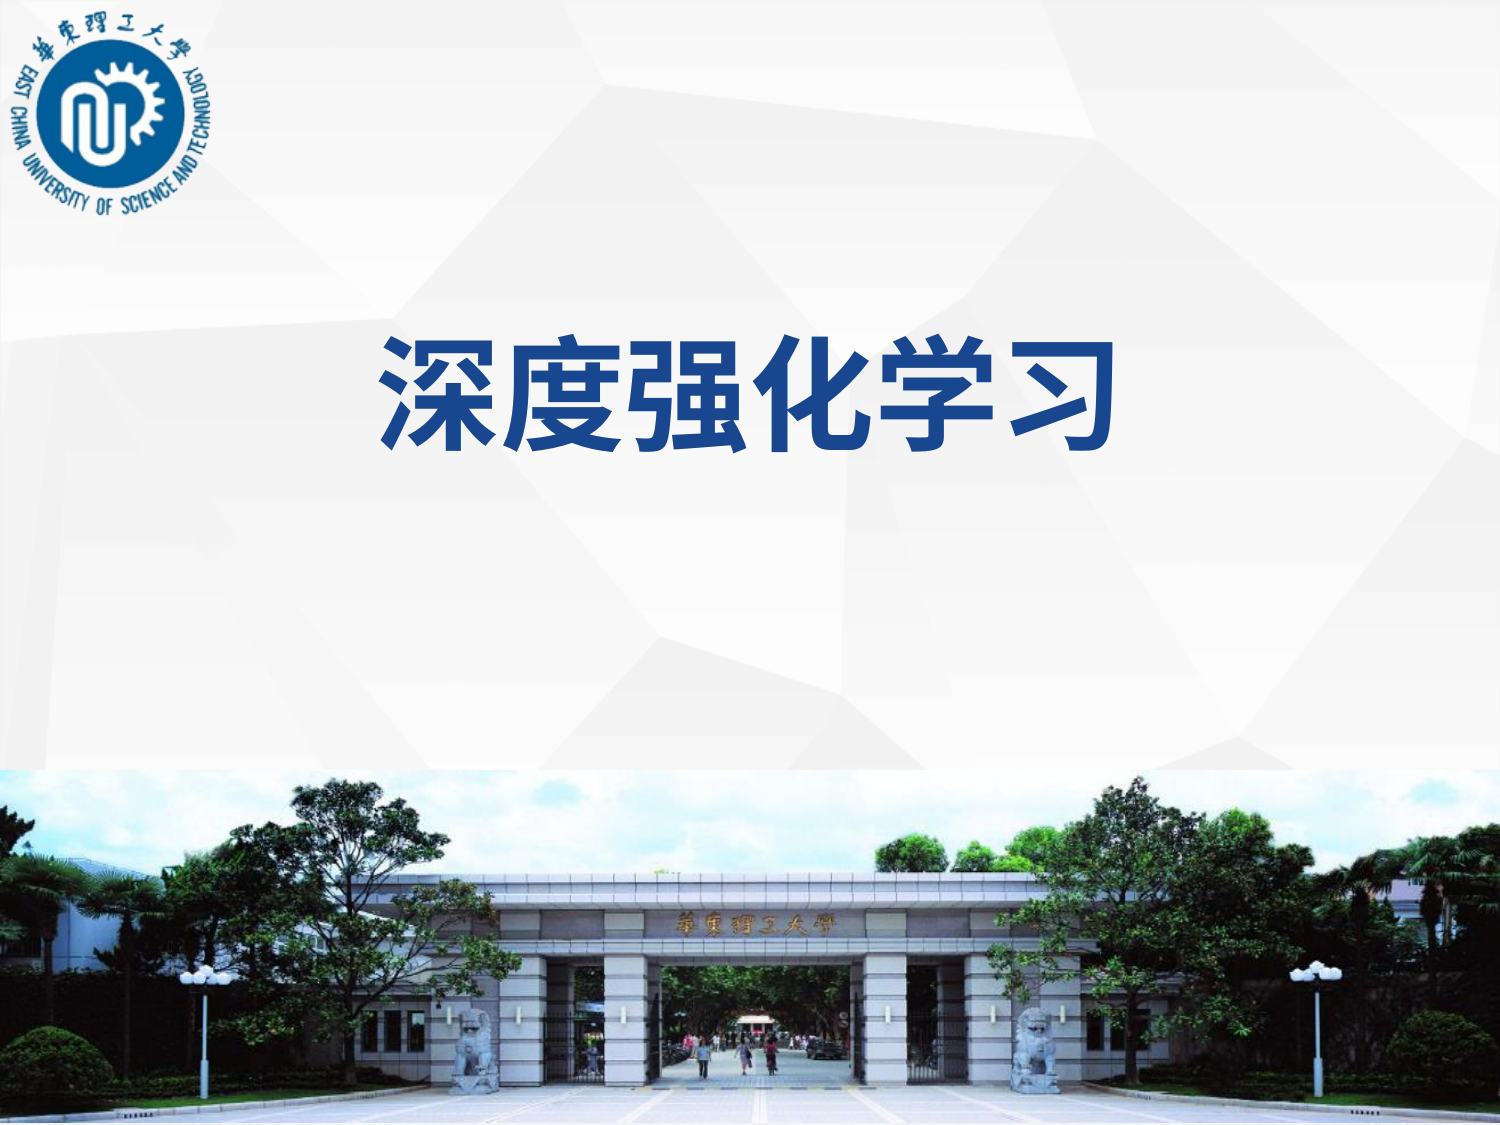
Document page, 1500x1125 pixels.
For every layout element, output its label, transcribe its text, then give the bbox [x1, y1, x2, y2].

text_box 深度强化学习 [5, 308, 1495, 474]
picture [0, 0, 1500, 1125]
